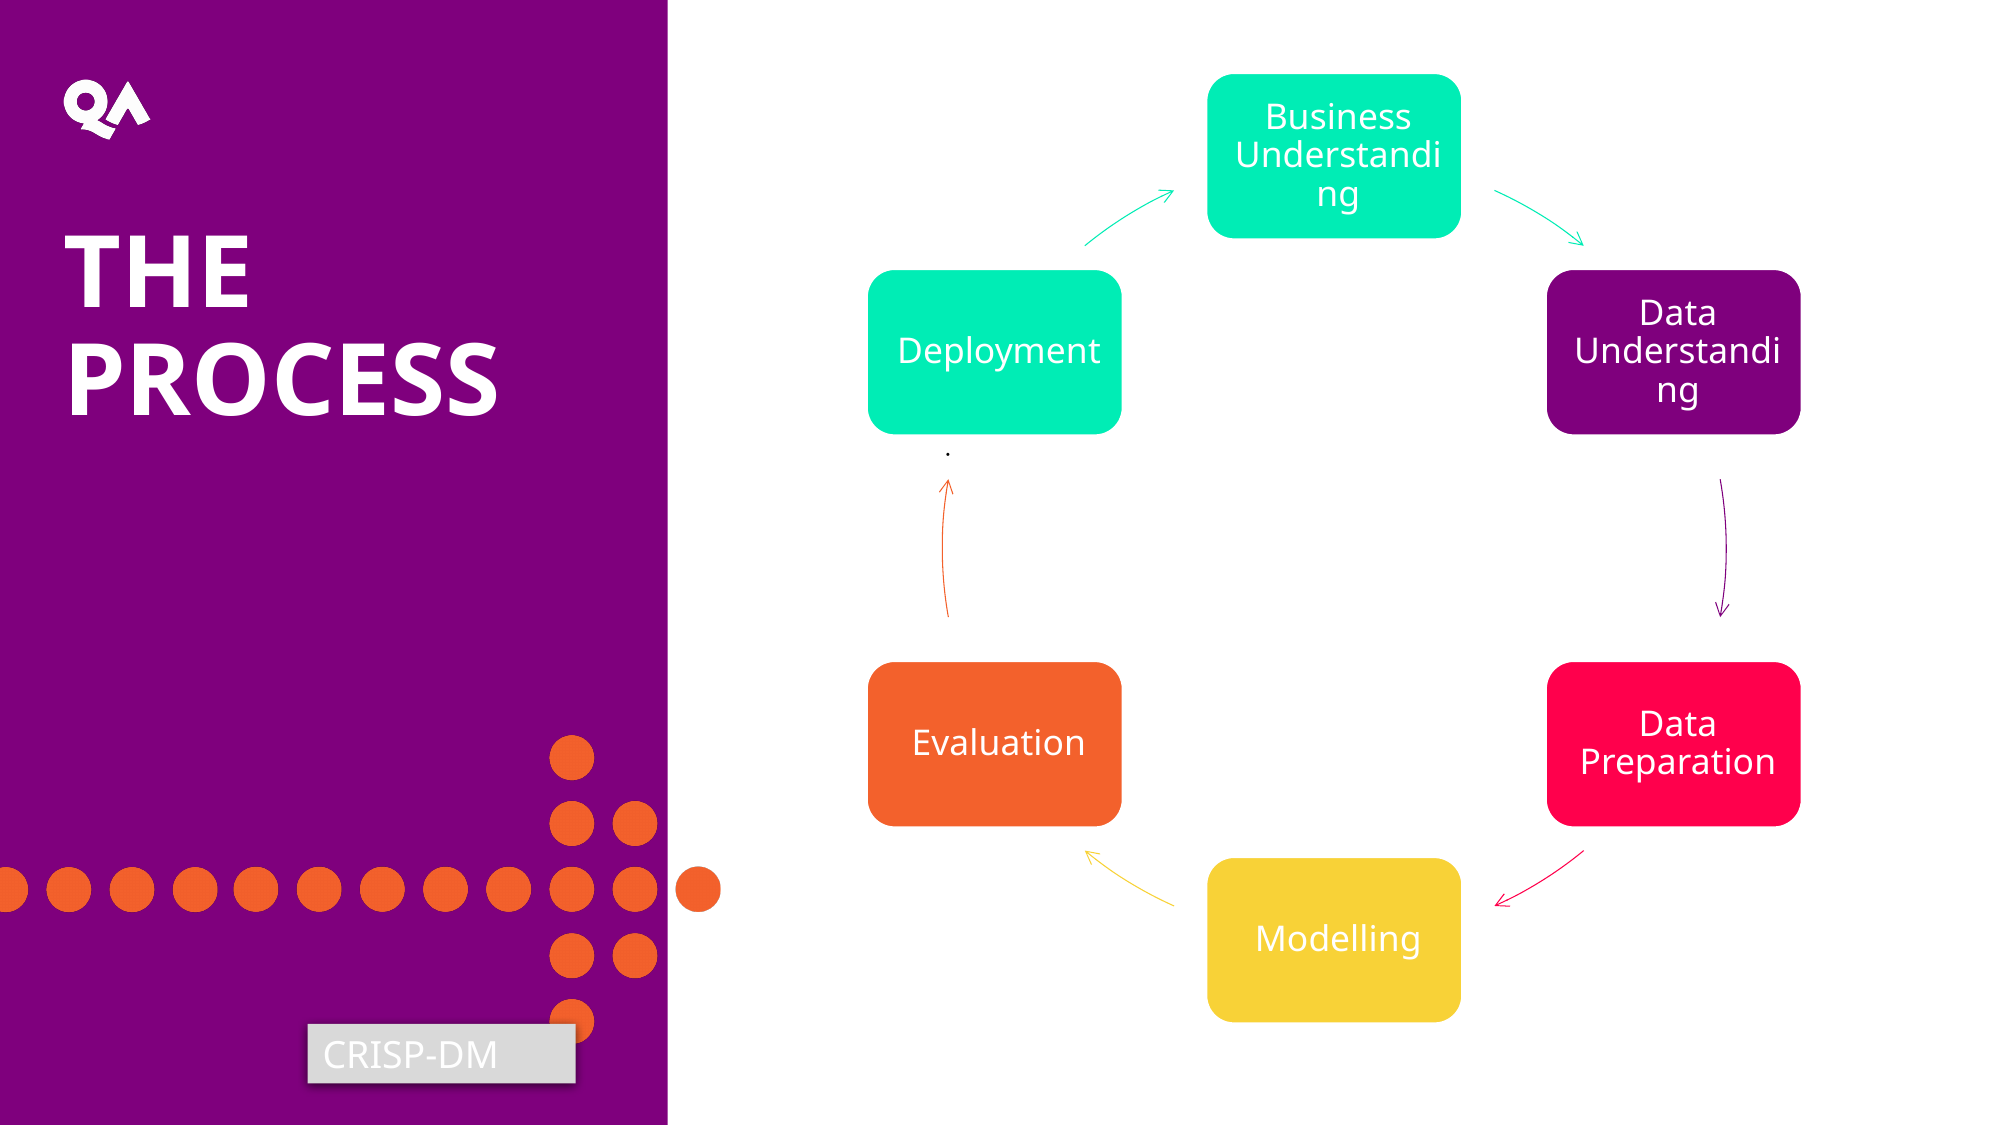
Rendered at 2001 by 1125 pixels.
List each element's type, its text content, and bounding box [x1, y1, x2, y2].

text_box CRISP-DM [307, 1023, 576, 1084]
picture [0, 735, 722, 1044]
list The Process [63, 221, 628, 673]
picture [53, 67, 161, 143]
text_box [731, 72, 1937, 1024]
